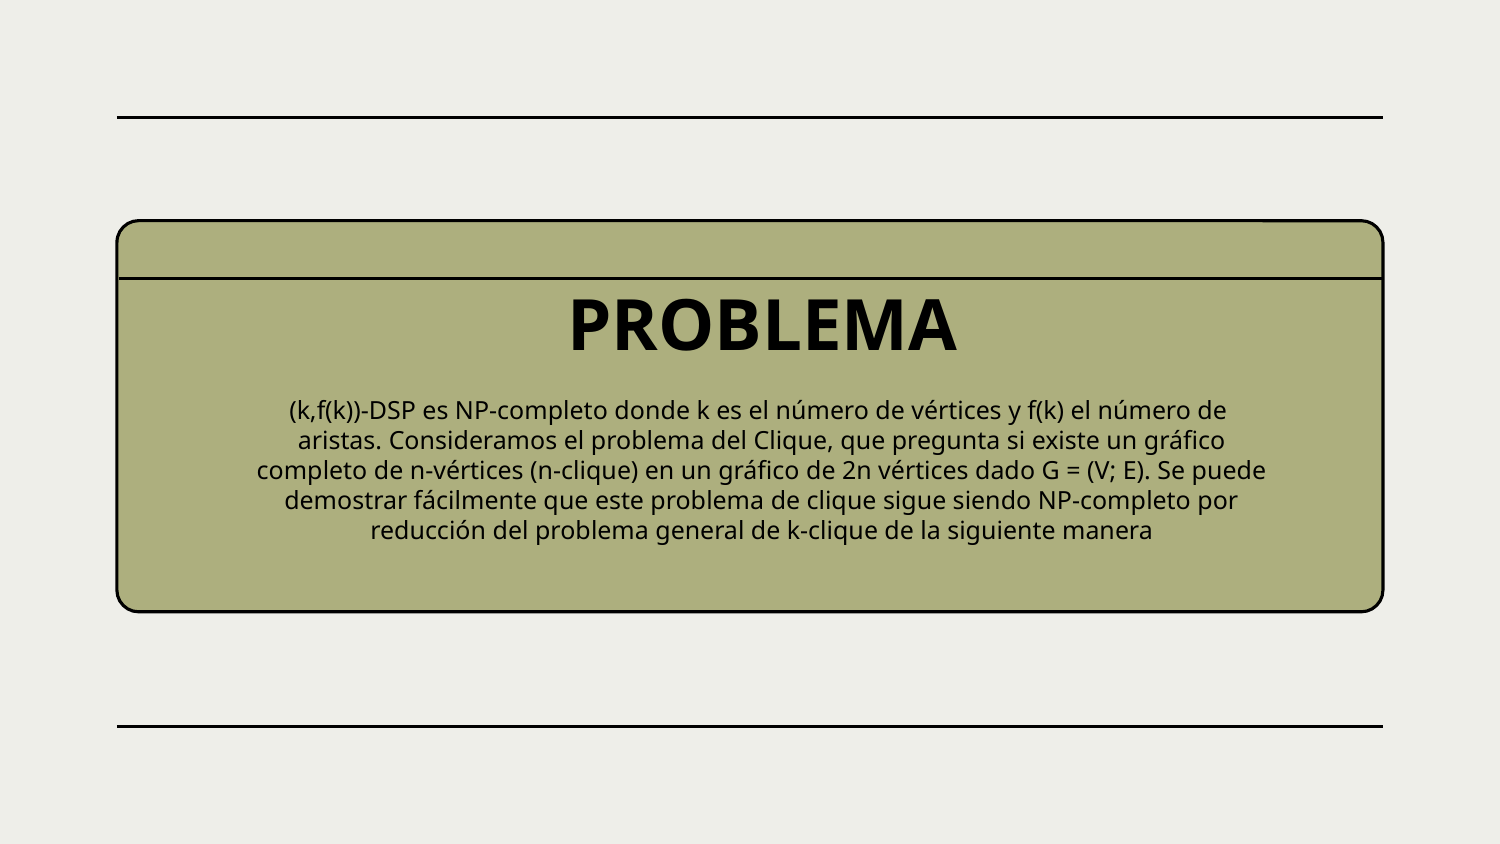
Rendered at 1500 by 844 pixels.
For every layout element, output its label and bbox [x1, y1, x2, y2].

text_box [116, 220, 1384, 613]
